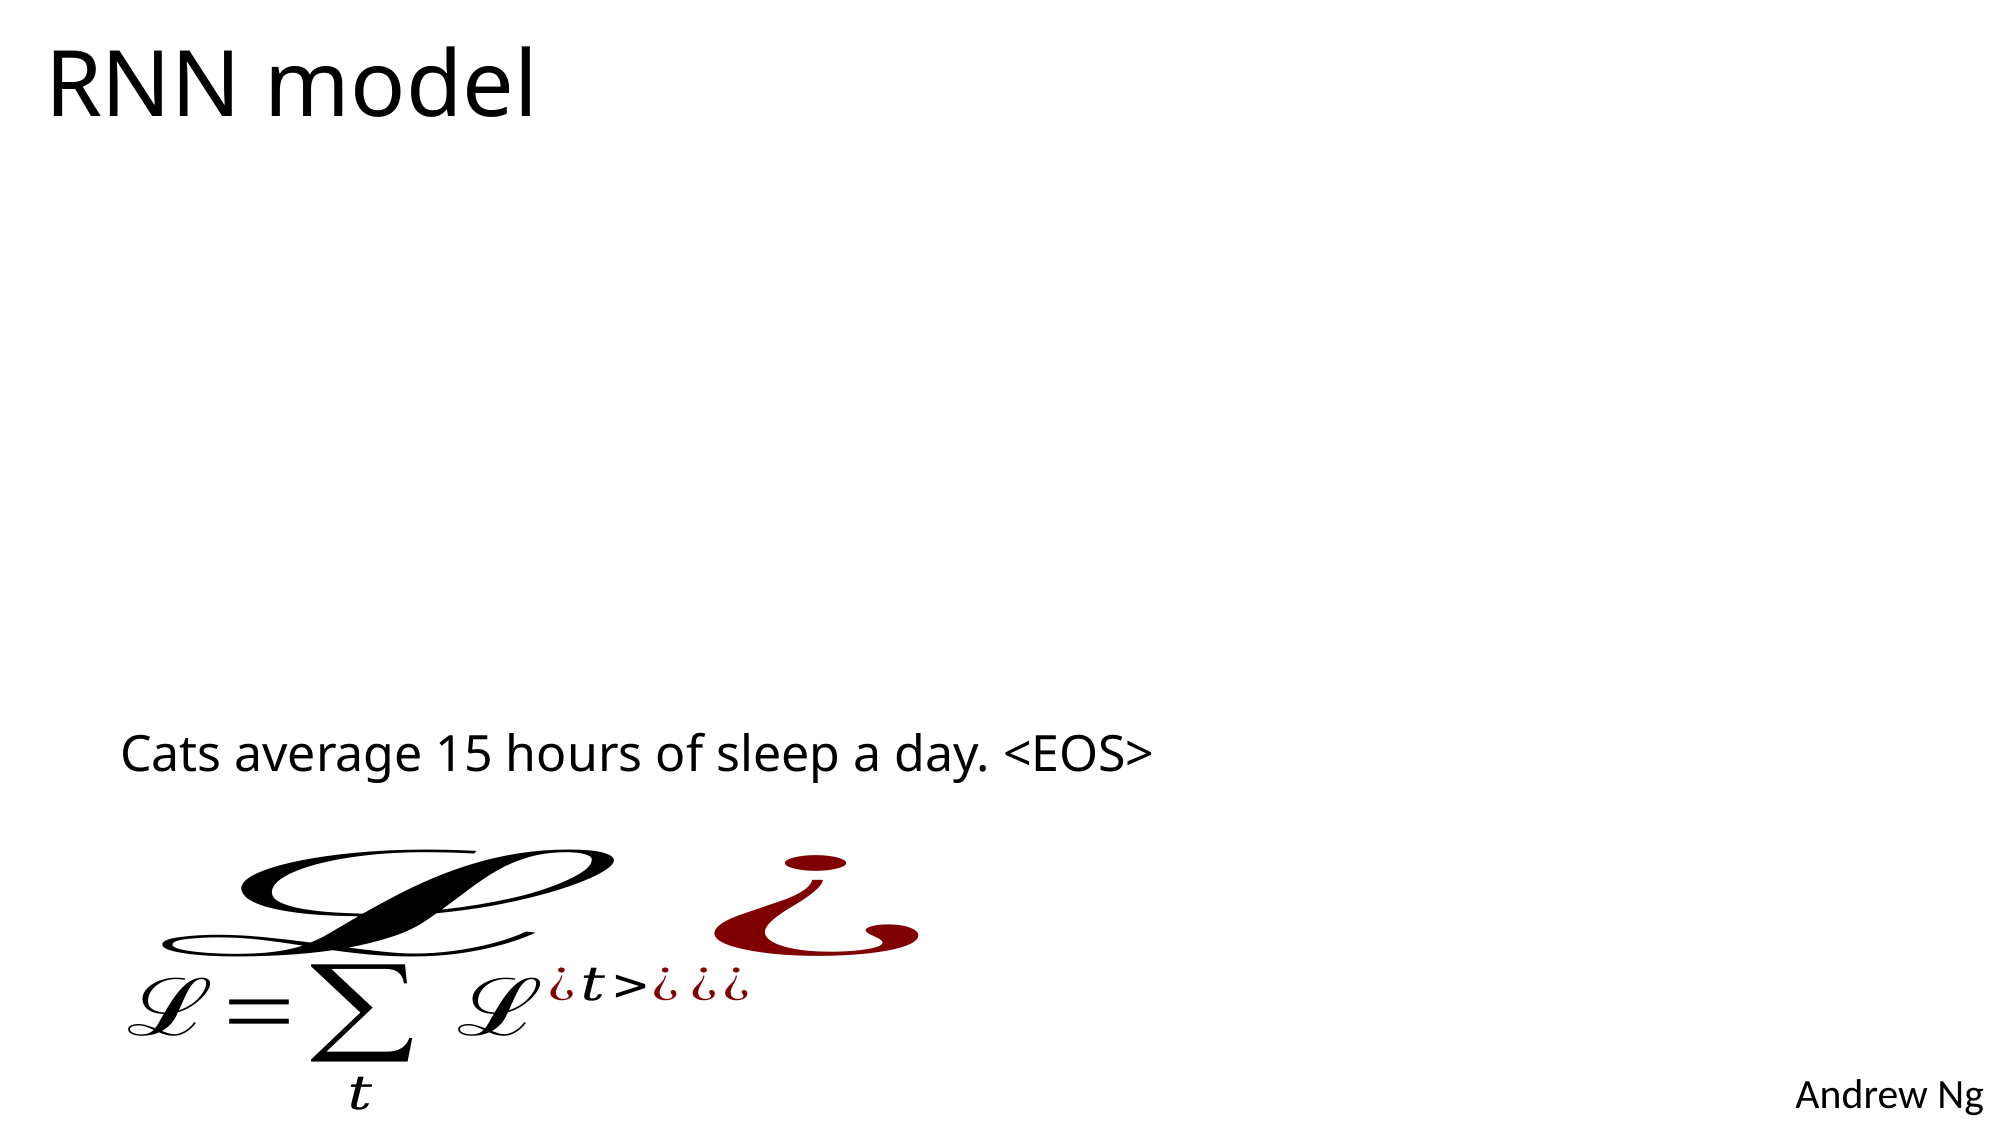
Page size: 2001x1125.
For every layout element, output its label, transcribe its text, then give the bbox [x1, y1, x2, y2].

text_box RNN model [30, 29, 2000, 248]
text_box Cats average 15 hours of sleep a day. <EOS> [105, 713, 1170, 789]
